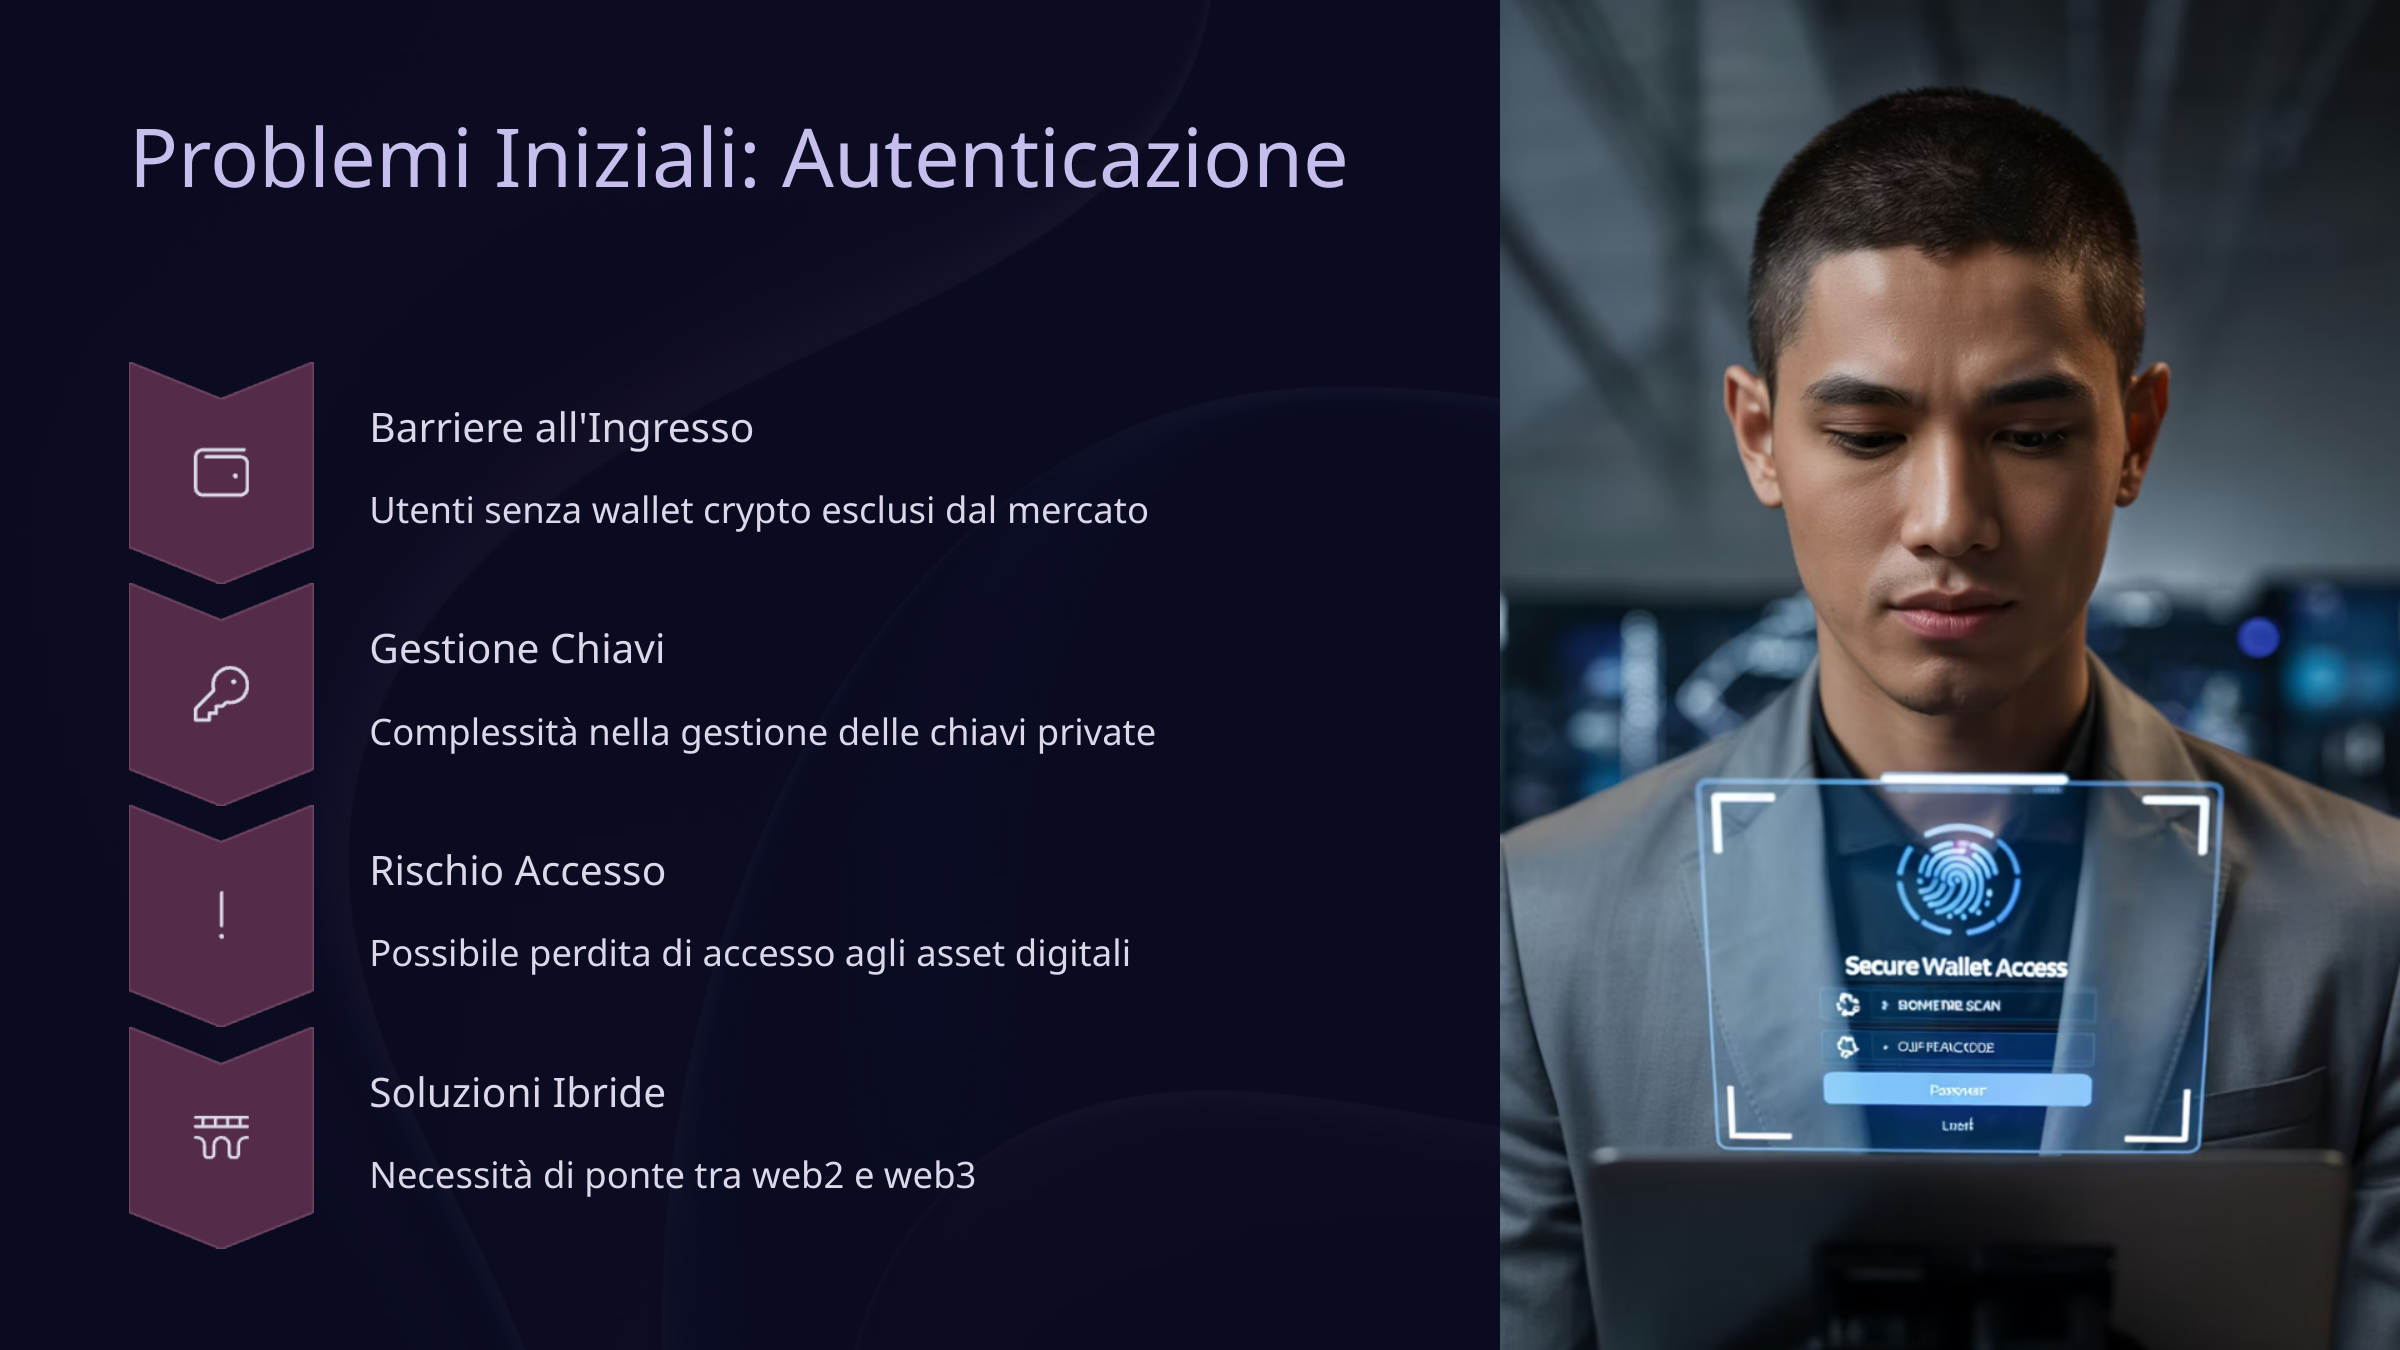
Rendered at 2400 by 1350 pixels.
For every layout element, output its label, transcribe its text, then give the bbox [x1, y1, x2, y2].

text_box Problemi Iniziali: Autenticazione [129, 101, 1371, 307]
text_box Utenti senza wallet crypto esclusi dal mercato [369, 472, 1371, 532]
text_box Necessità di ponte tra web2 e web3 [369, 1137, 1371, 1197]
text_box Soluzioni Ibride [369, 1064, 780, 1116]
text_box Gestione Chiavi [369, 620, 780, 673]
picture [1499, 0, 2400, 1350]
text_box Rischio Accesso [369, 842, 780, 894]
text_box Barriere all'Ingresso [369, 399, 780, 451]
text_box Complessità nella gestione delle chiavi private [369, 694, 1371, 754]
text_box Possibile perdita di accesso agli asset digitali [369, 915, 1371, 975]
picture [129, 362, 314, 1249]
